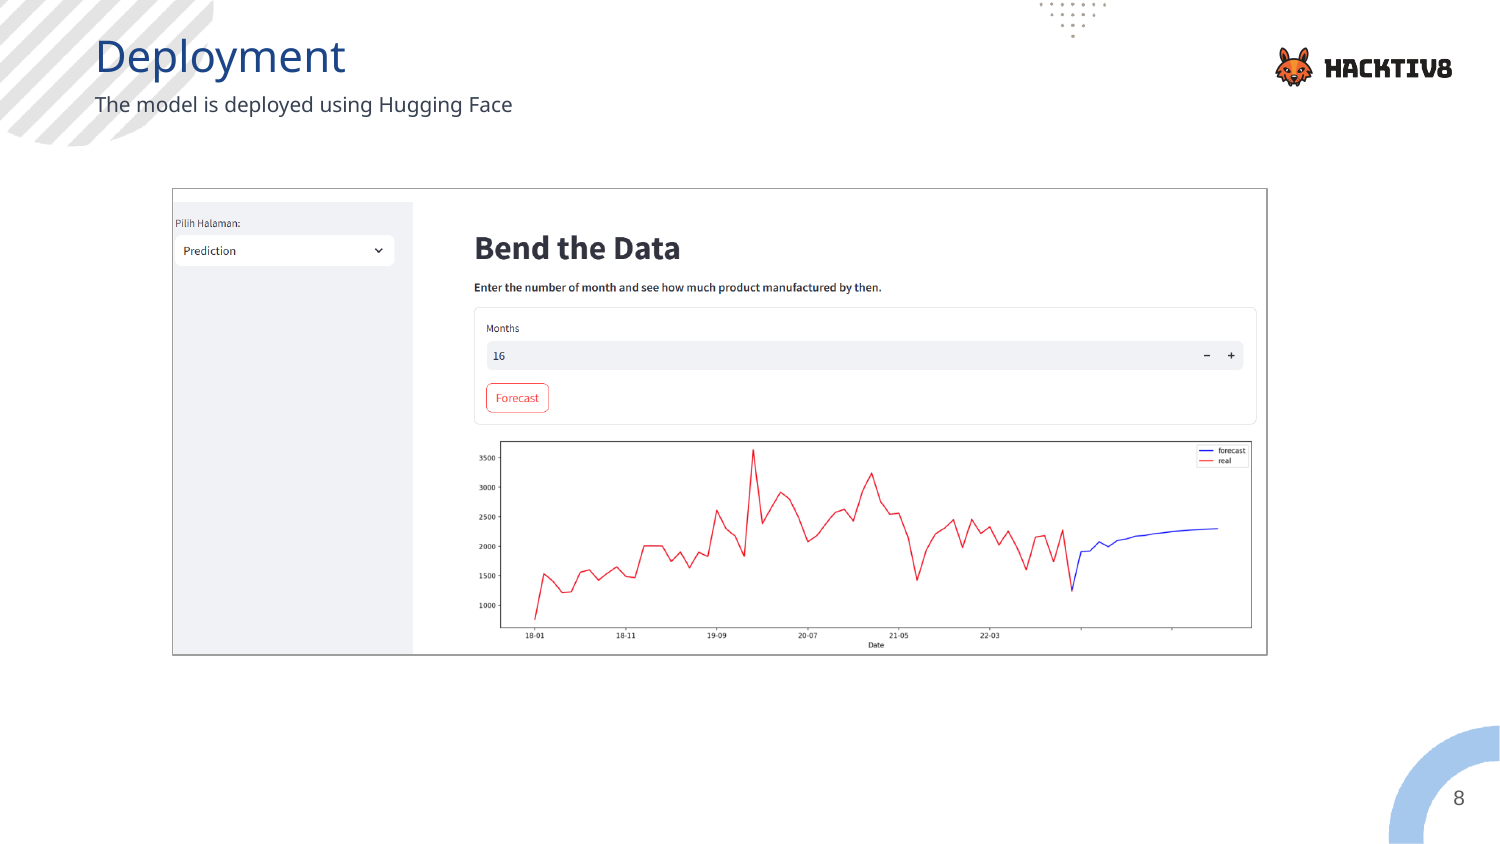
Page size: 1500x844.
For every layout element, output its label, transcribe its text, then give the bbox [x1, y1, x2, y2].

text_box The model is deployed using Hugging Face [79, 71, 1267, 128]
picture [0, 0, 1500, 844]
text_box Deployment [79, 13, 1041, 56]
slide_number ‹#› [1389, 764, 1480, 830]
